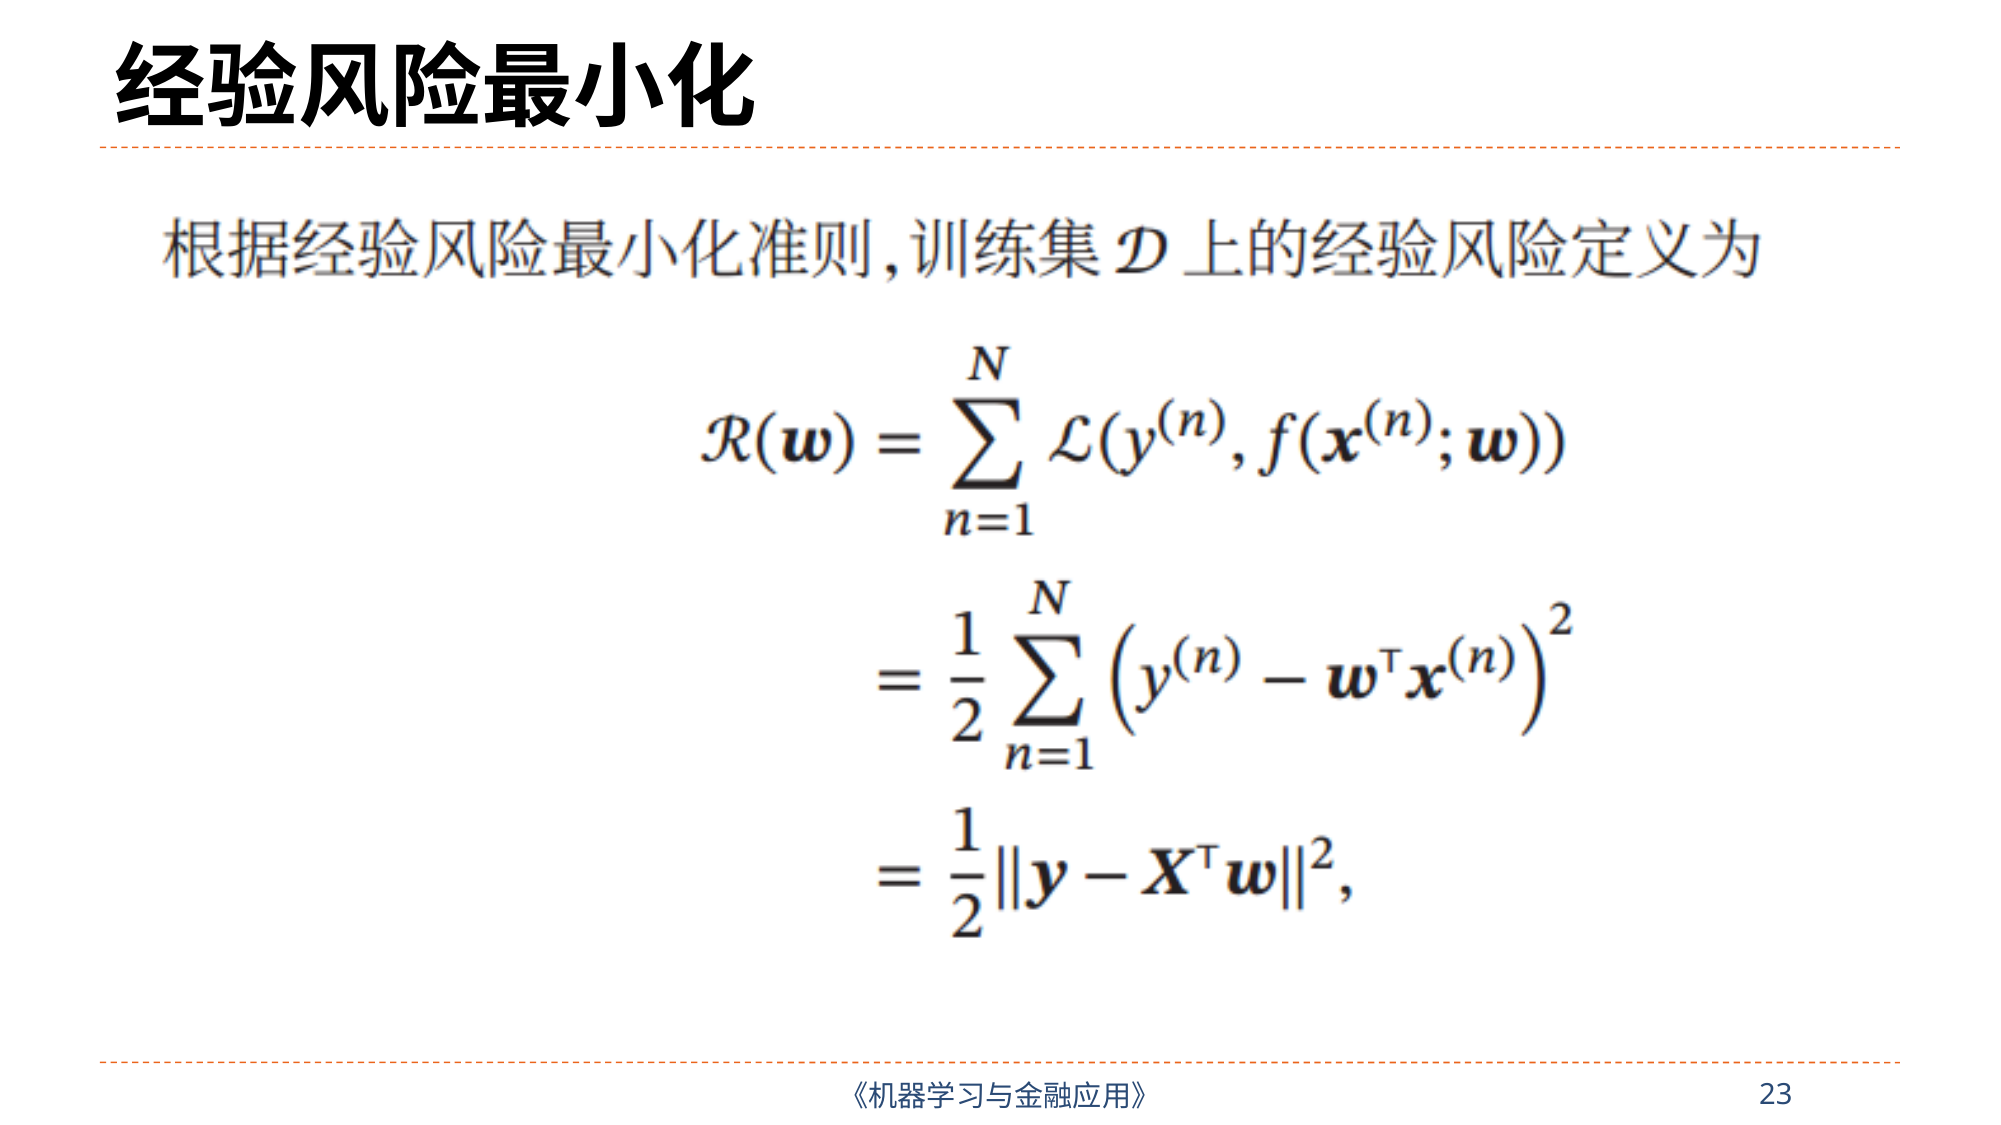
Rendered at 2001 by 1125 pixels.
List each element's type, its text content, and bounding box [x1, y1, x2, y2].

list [128, 182, 1905, 943]
title 经验风险最小化 [99, 24, 1900, 146]
